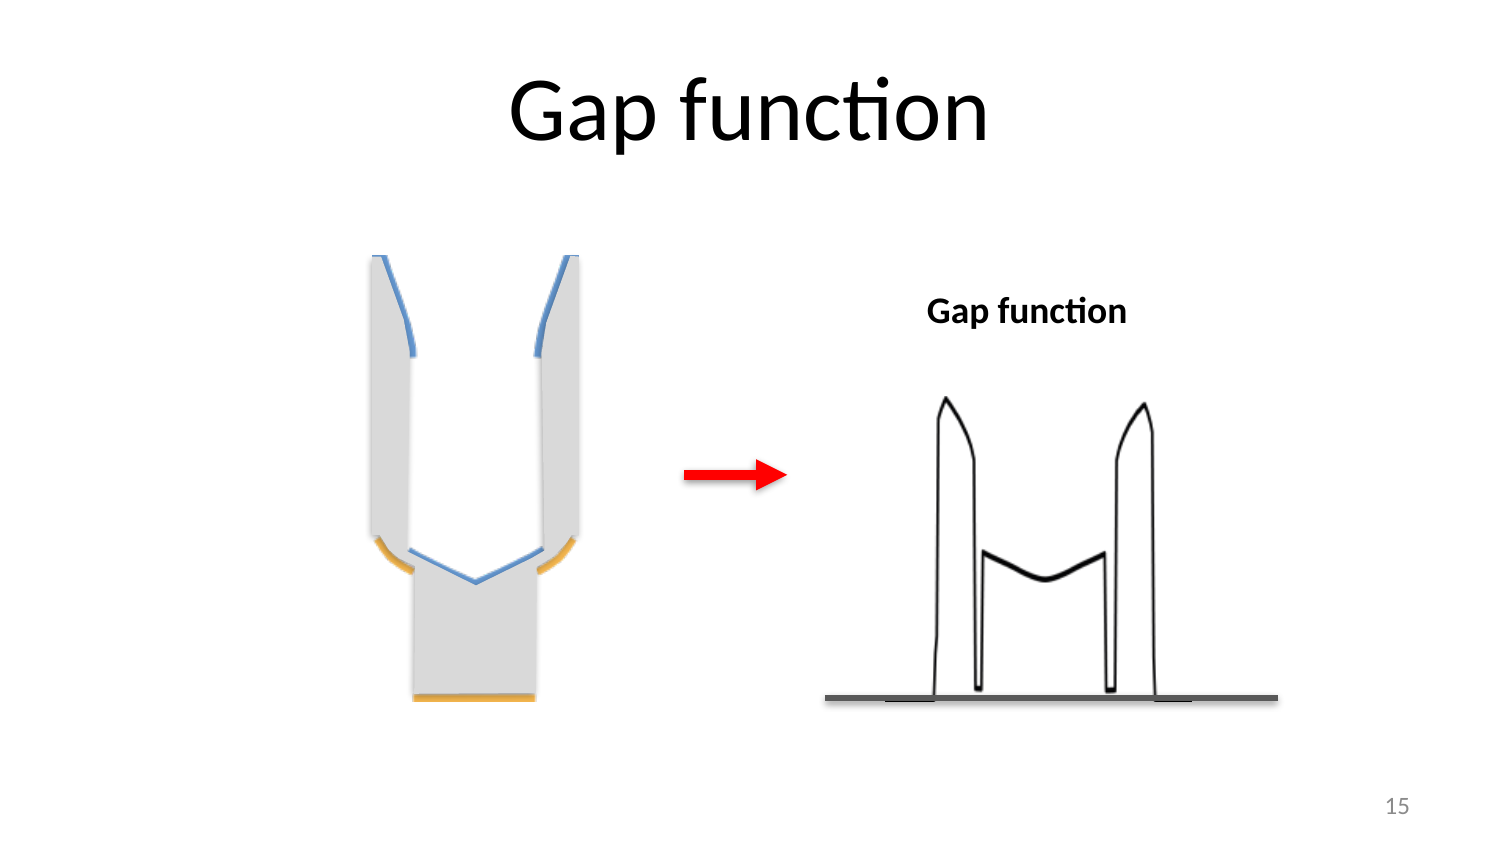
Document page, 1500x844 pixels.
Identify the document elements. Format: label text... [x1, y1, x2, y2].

title Gap function [75, 33, 1425, 175]
slide_number 15 [1074, 782, 1425, 827]
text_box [824, 395, 1278, 702]
picture [371, 255, 580, 702]
